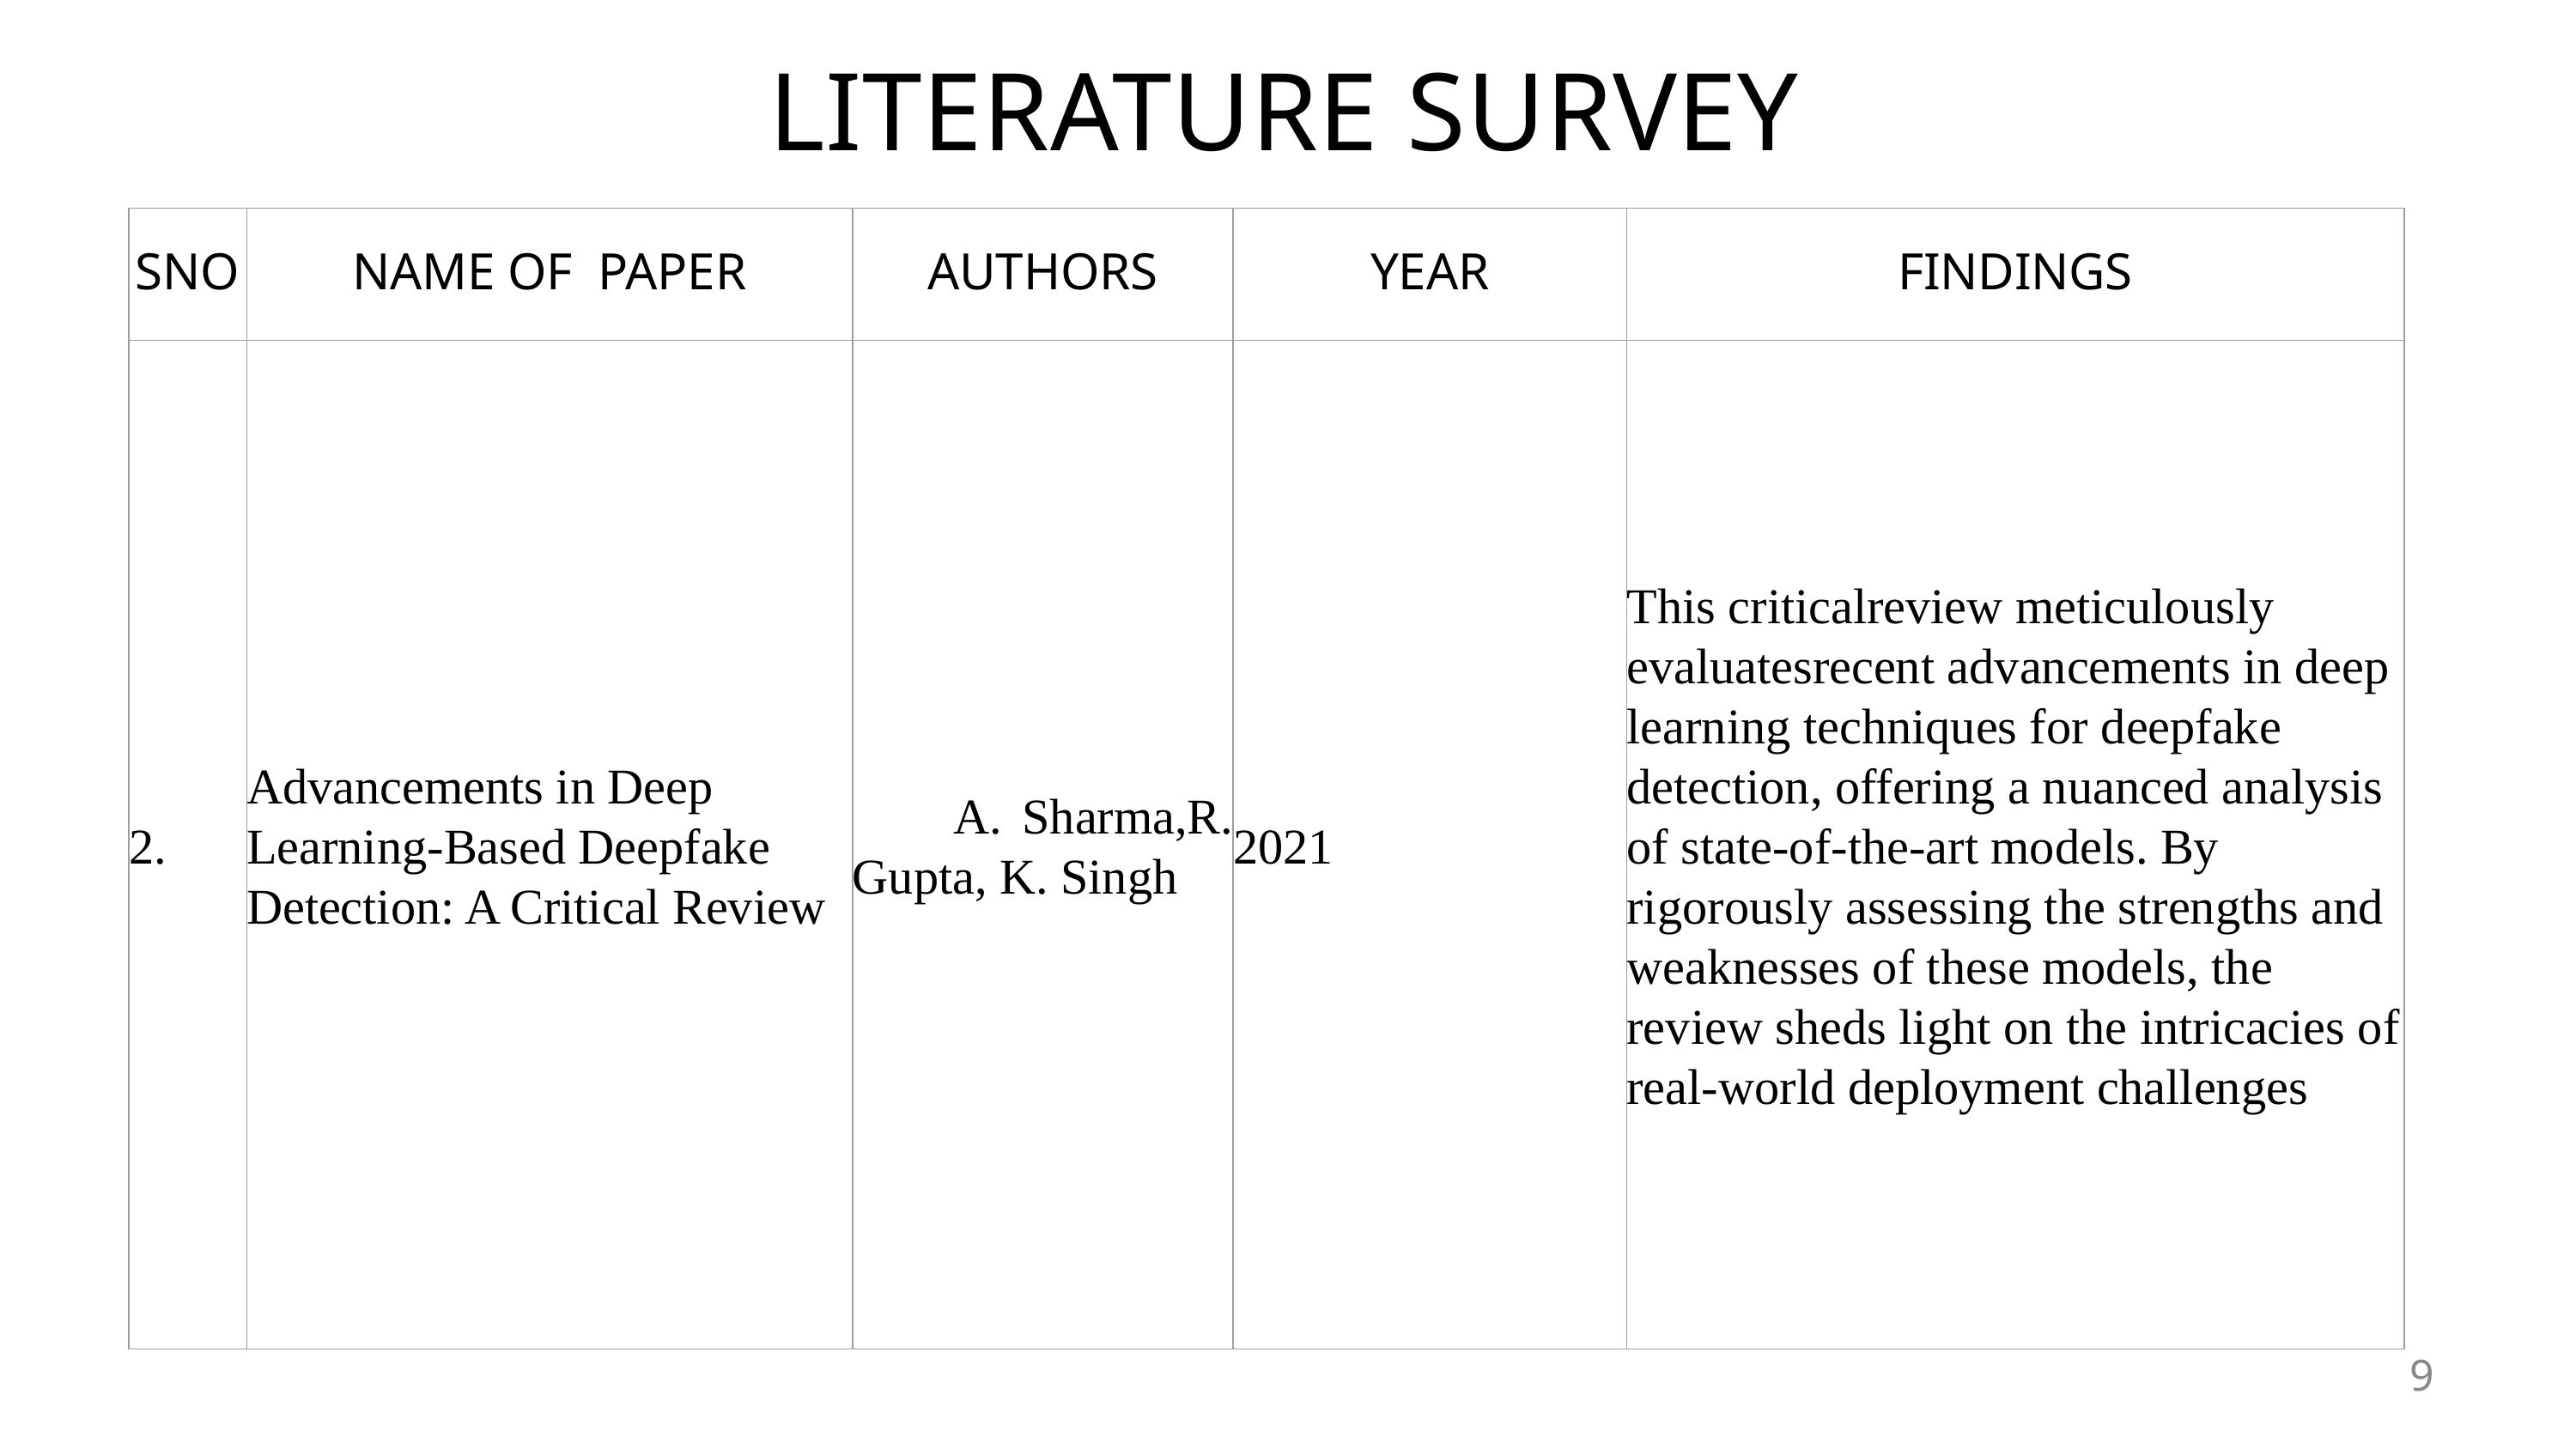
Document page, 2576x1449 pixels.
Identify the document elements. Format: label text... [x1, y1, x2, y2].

text_box 9 [1859, 1347, 2434, 1399]
table_cell 2. [130, 341, 246, 1349]
table_header SNO [130, 209, 246, 340]
table_header NAME OF PAPER [247, 209, 852, 340]
table_cell 2021 [1234, 341, 1626, 1349]
table_cell This criticalreview meticulously evaluatesrecent advancements in deep learning techniques for deepfake detection, offering a nuanced analysis of state-of-the-art models. By rigorously assessing the strengths and weaknesses of these models, the review sheds light on the intricacies of real-world deployment challenges [1627, 341, 2403, 1349]
text_box LITERATURE SURVEY [129, 43, 2469, 173]
table_header AUTHORS [854, 209, 1232, 340]
table_header YEAR [1234, 209, 1626, 340]
table_cell Advancements in Deep Learning-Based Deepfake Detection: A Critical Review [247, 341, 852, 1349]
table_header FINDINGS [1627, 209, 2403, 340]
table_cell A. Sharma,R. Gupta, K. Singh [854, 341, 1232, 1349]
